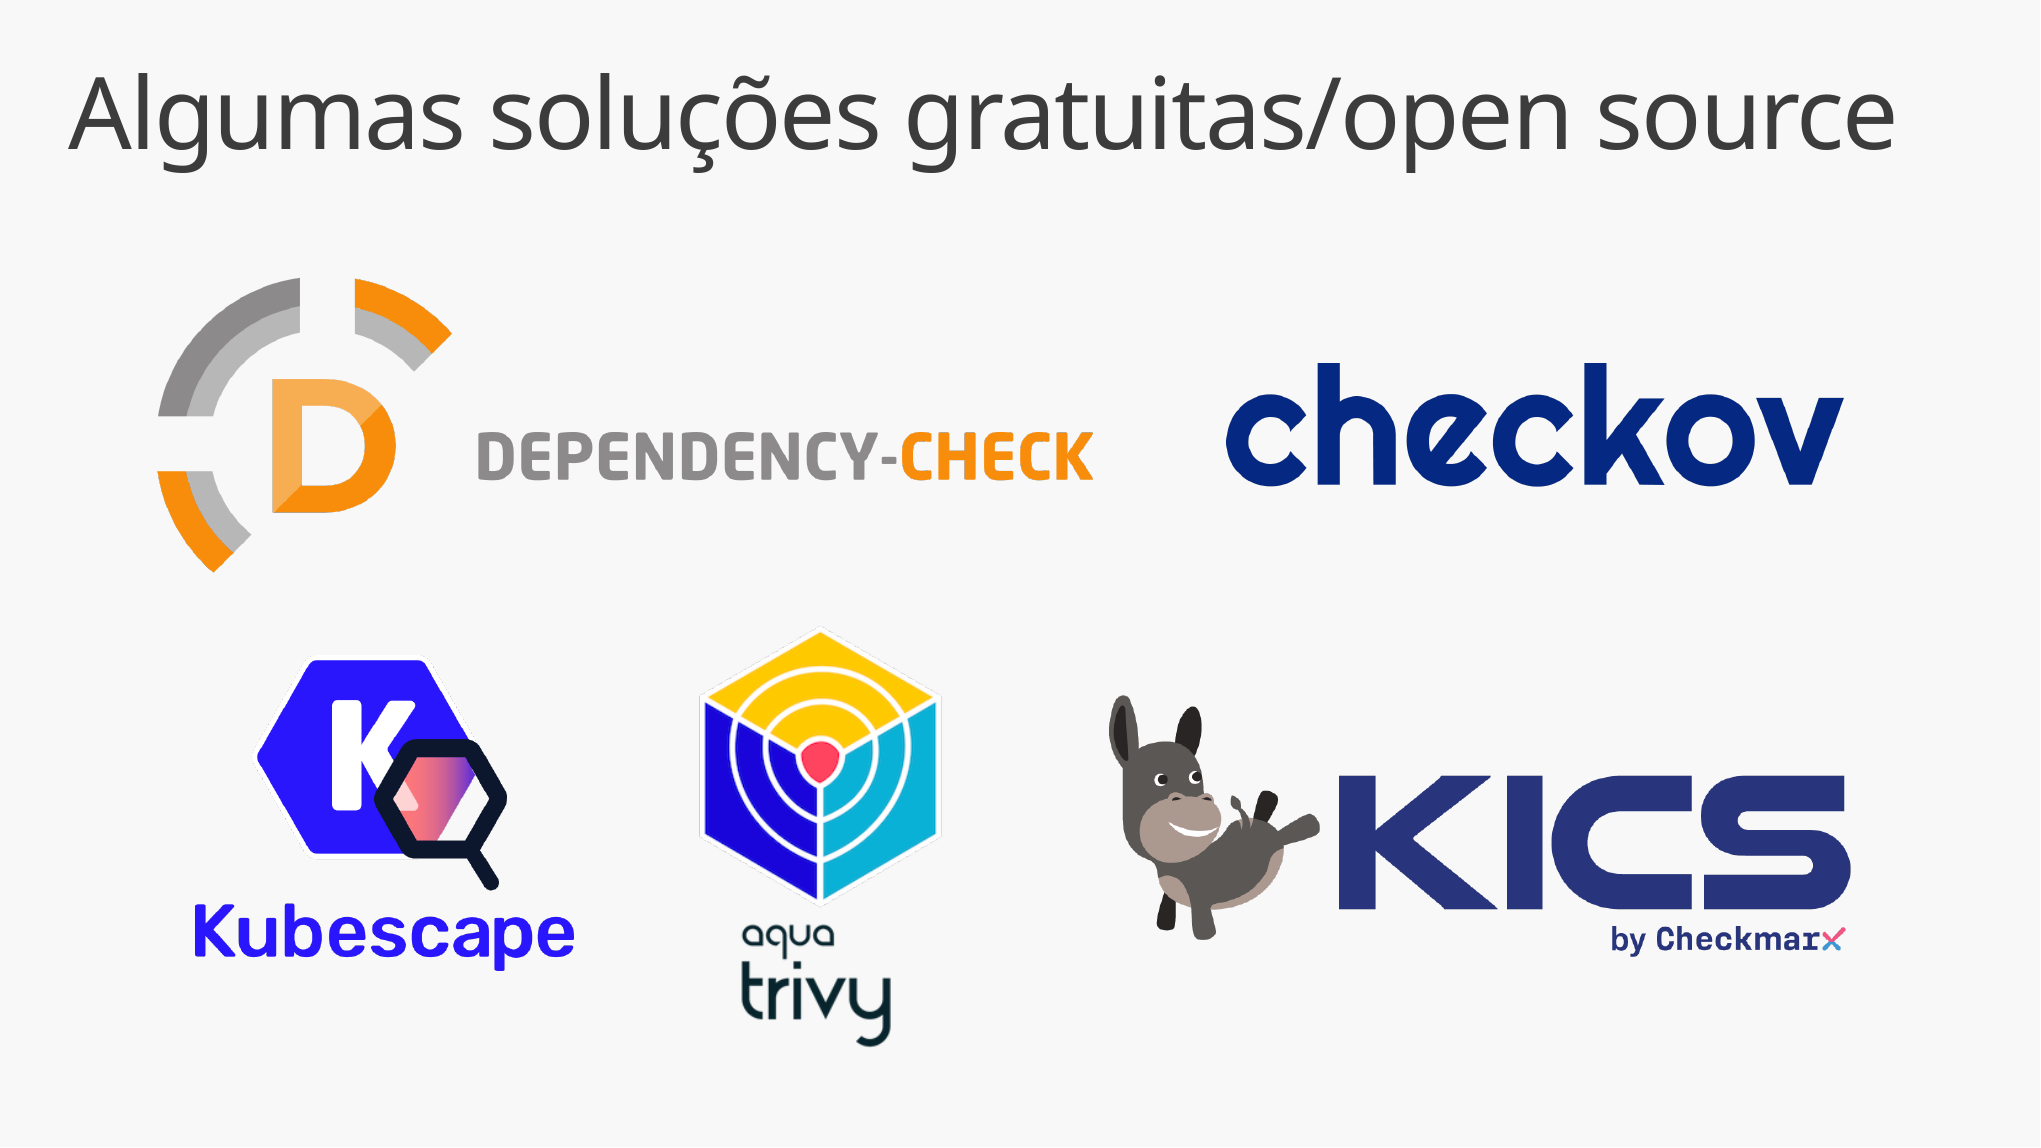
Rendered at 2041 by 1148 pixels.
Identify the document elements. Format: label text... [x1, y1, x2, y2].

picture [594, 585, 1990, 1059]
picture [157, 276, 1094, 574]
title Algumas soluções gratuitas/open source [45, 48, 1996, 199]
picture [1226, 363, 1844, 487]
picture [194, 654, 574, 972]
